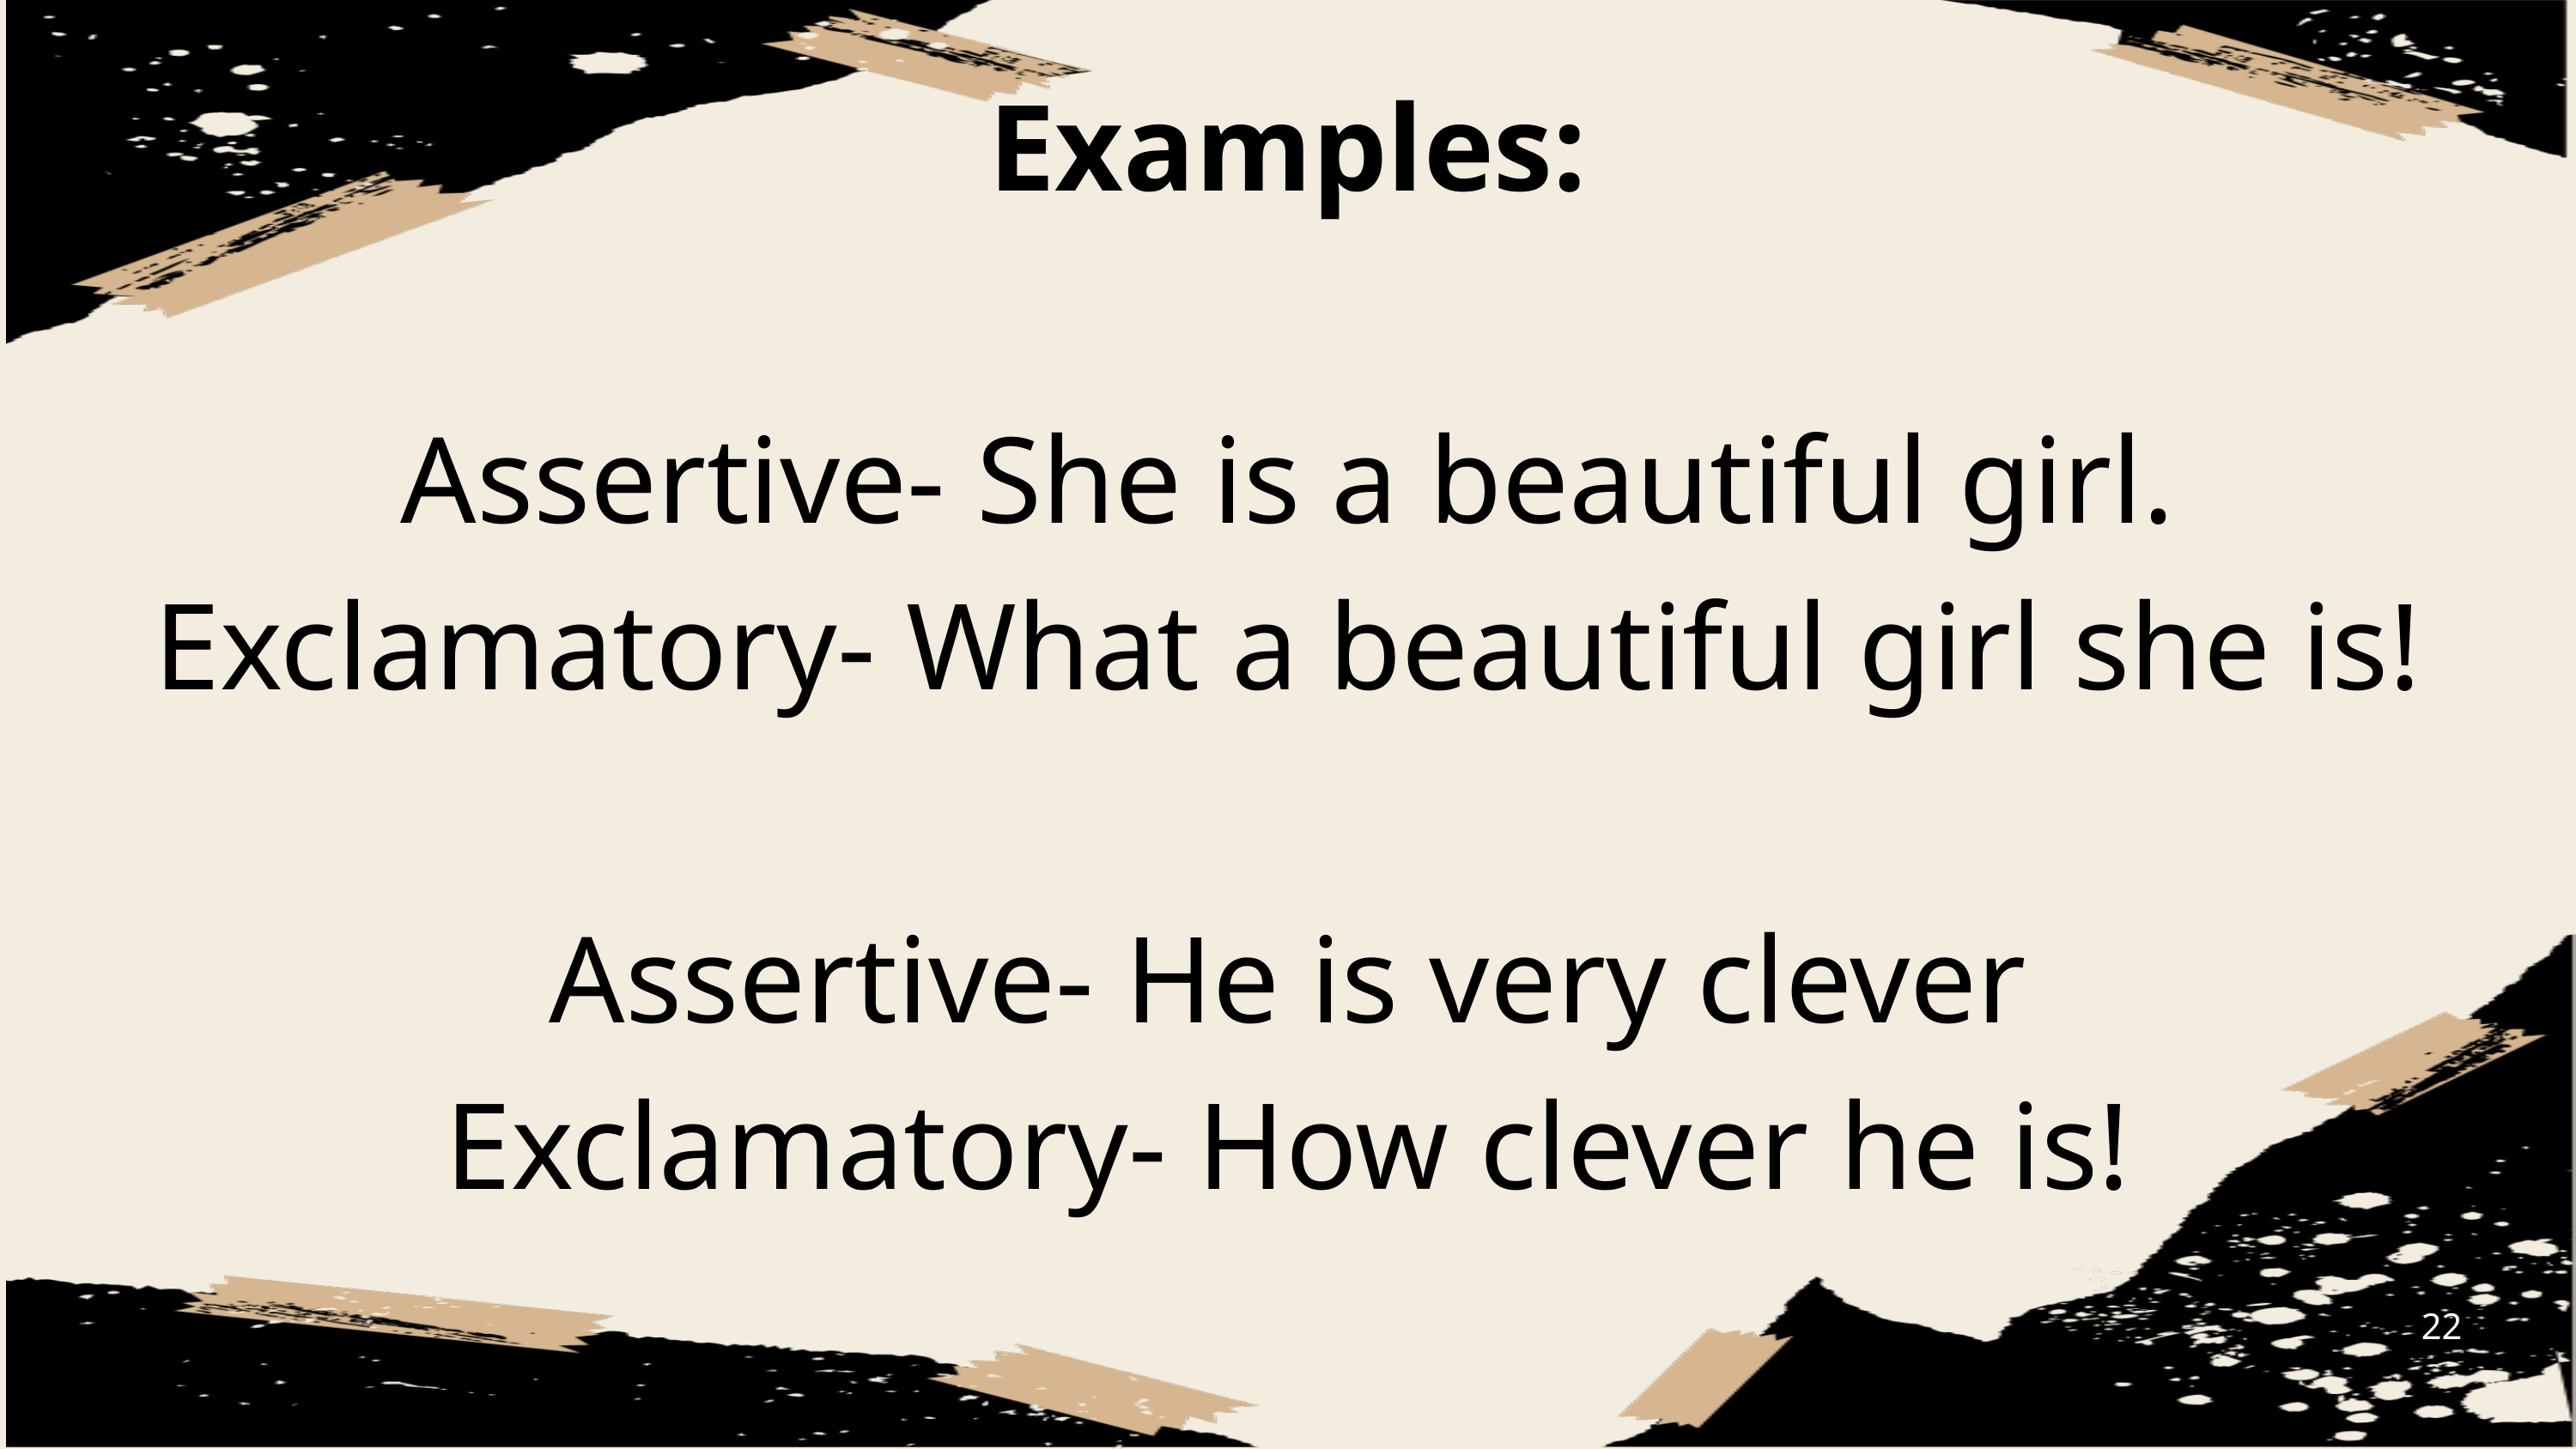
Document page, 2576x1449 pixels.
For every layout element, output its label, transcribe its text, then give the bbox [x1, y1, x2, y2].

text_box [6, 0, 2576, 1449]
text_box Examples: Assertive- She is a beautiful girl. Exclamatory- What a beautiful girl she is! Assertive- He is very clever Exclamatory- How clever he is! [70, 47, 2506, 1214]
text_box 22 [2421, 1296, 2463, 1348]
